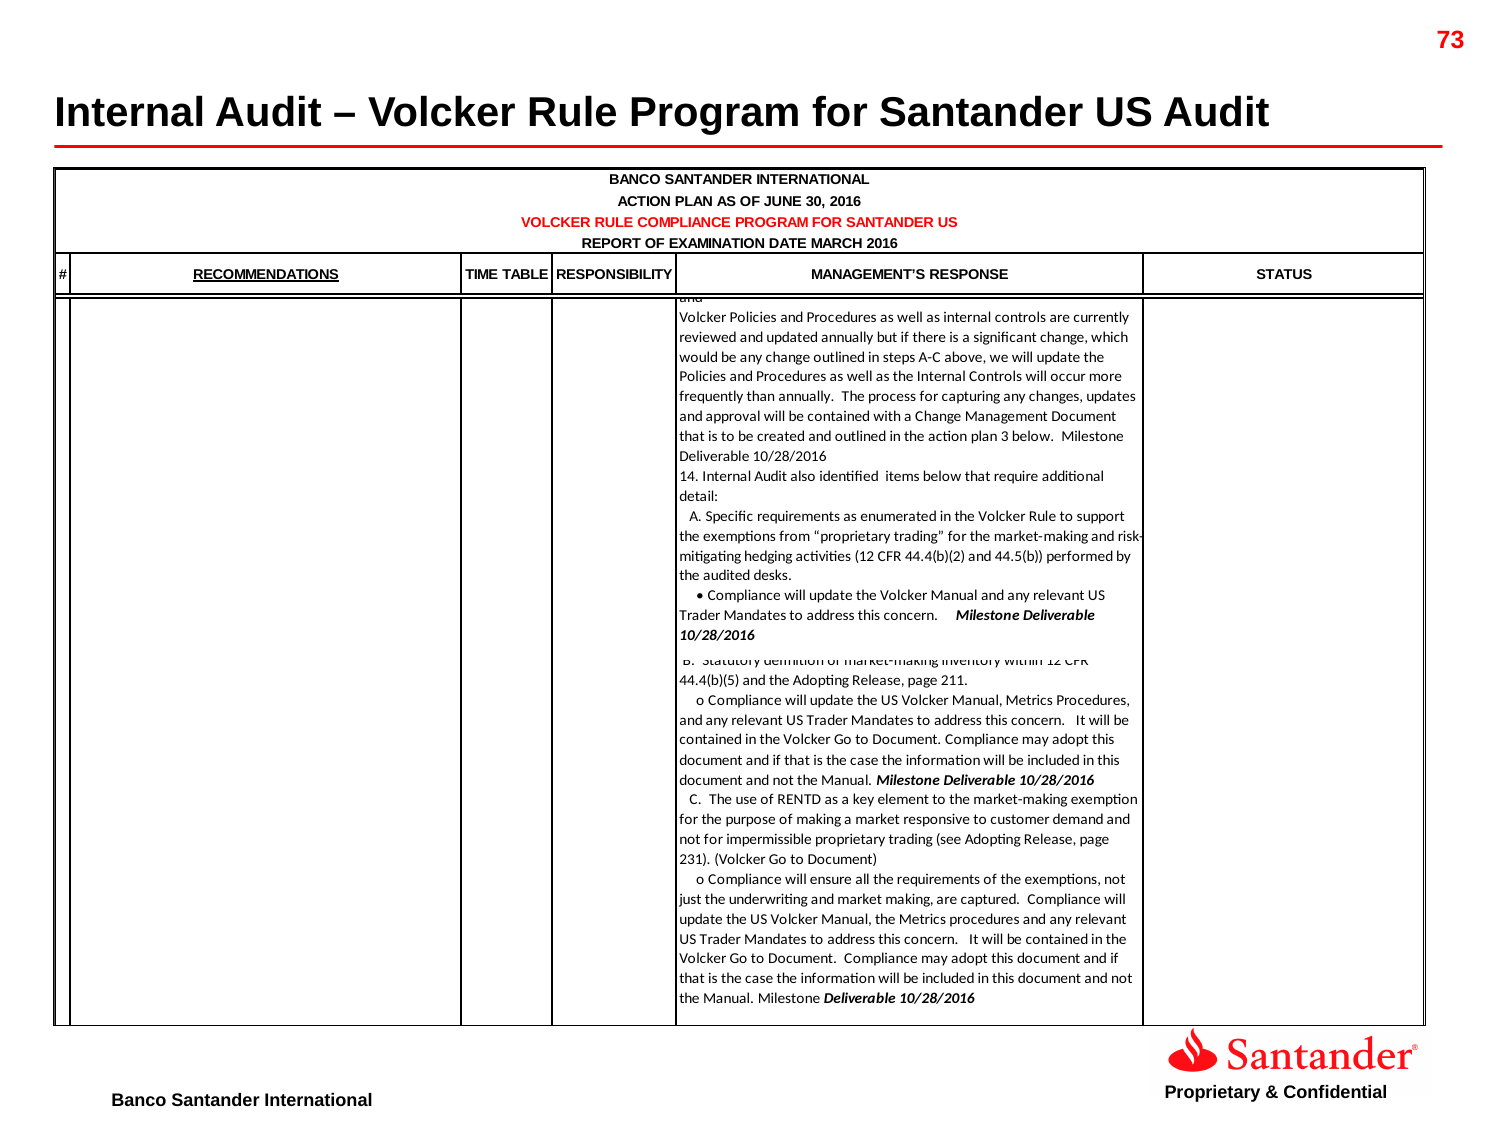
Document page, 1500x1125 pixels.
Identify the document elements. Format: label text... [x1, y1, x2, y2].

picture [54, 168, 1431, 1096]
list Internal Audit – Volcker Rule Program for Santander US Audit [54, 74, 1409, 146]
picture [1247, 1089, 1253, 1096]
